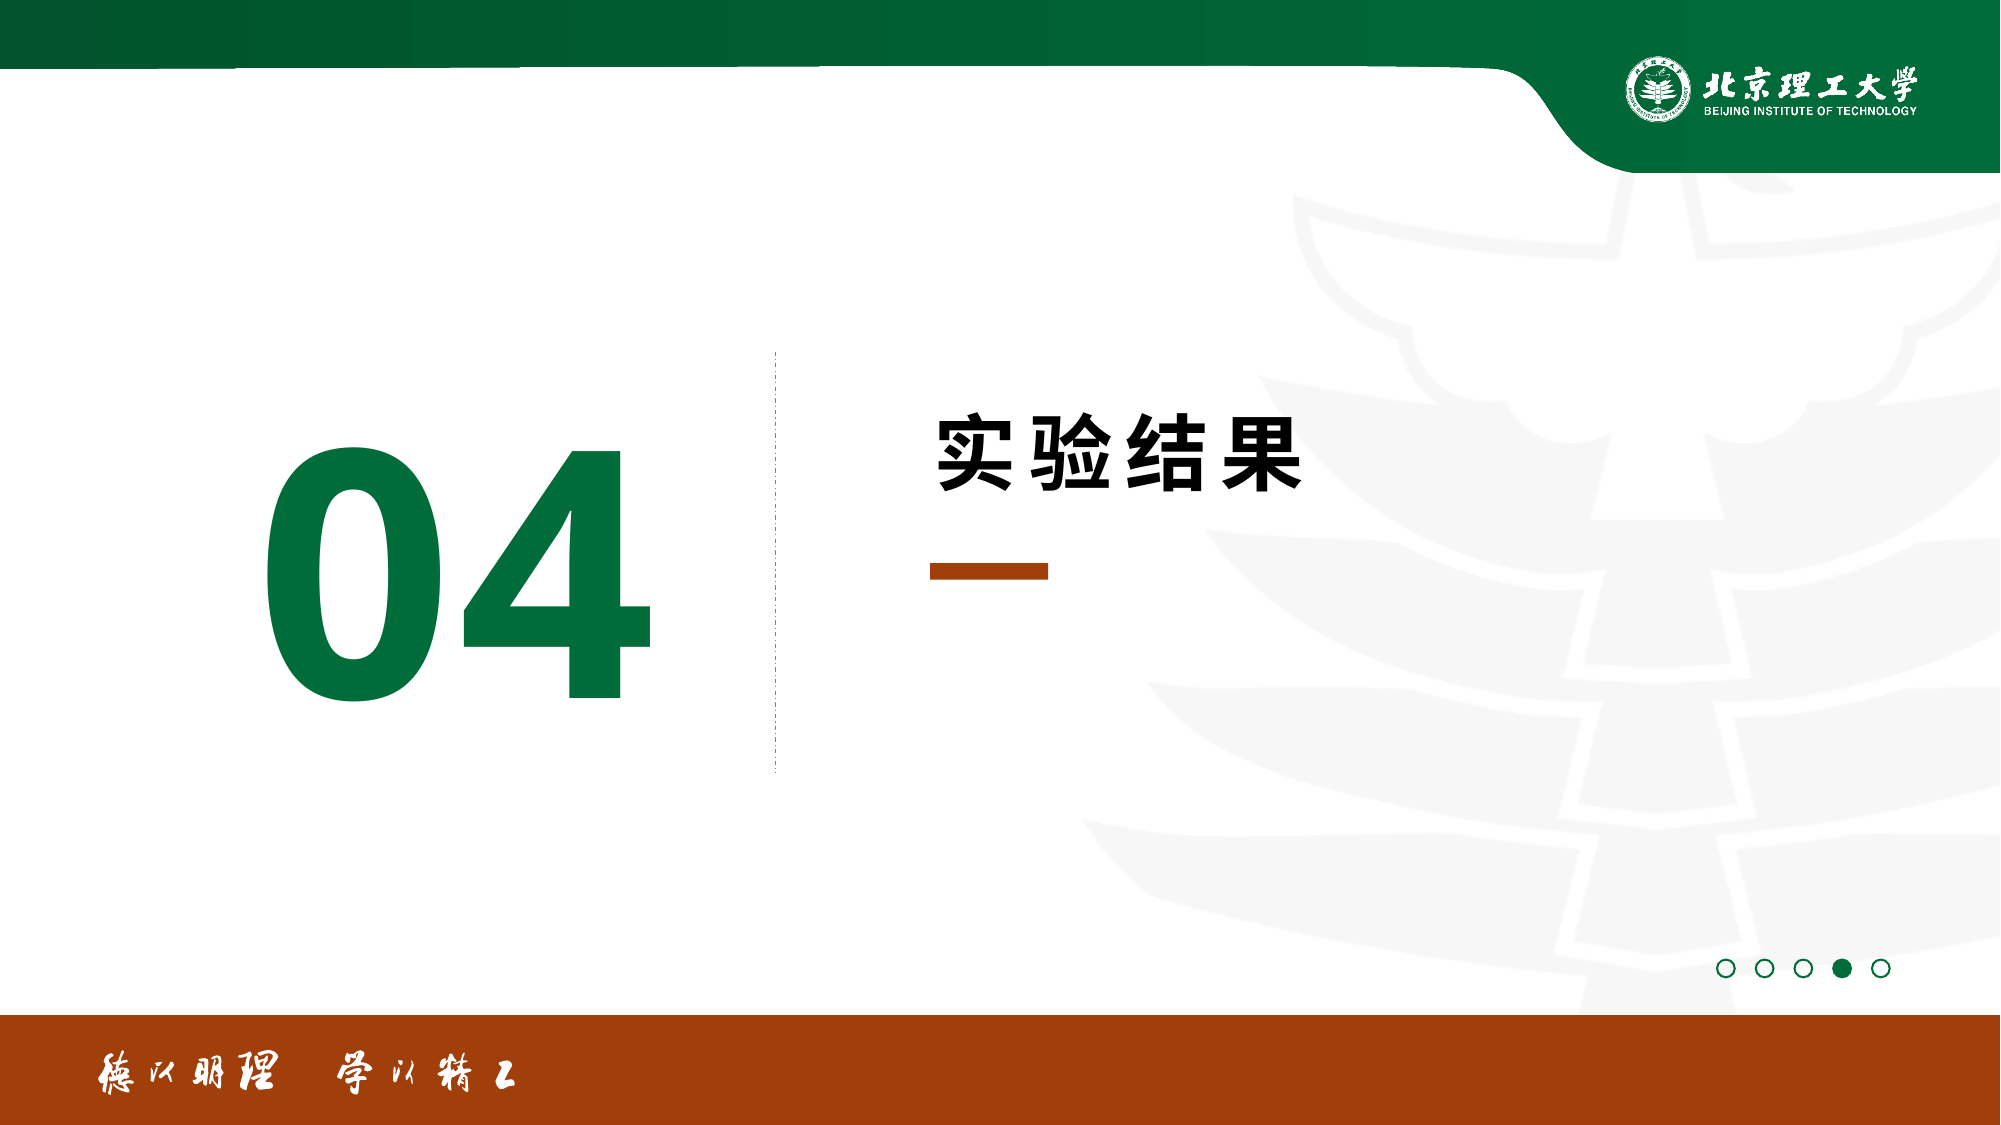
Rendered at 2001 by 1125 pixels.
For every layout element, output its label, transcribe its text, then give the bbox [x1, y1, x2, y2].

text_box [1716, 959, 1890, 978]
picture [1081, 0, 2001, 1110]
picture [1606, 40, 1939, 134]
text_box 04 [240, 345, 672, 776]
text_box [929, 562, 1049, 581]
text_box 实验结果 [919, 393, 1320, 509]
